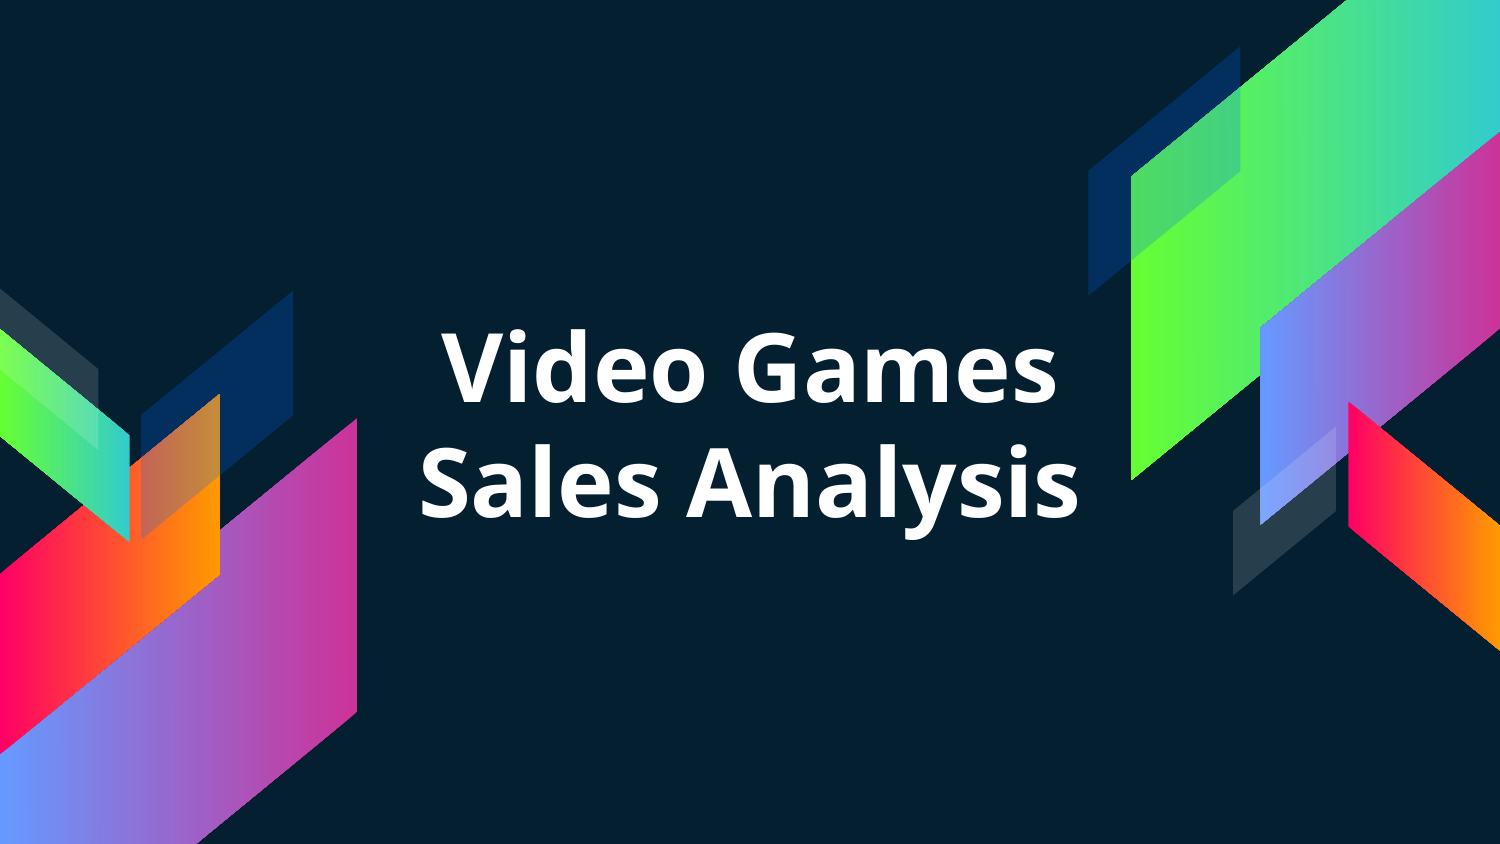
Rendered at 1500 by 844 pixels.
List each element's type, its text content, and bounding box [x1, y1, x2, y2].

title Video Games Sales Analysis [381, 268, 1119, 576]
